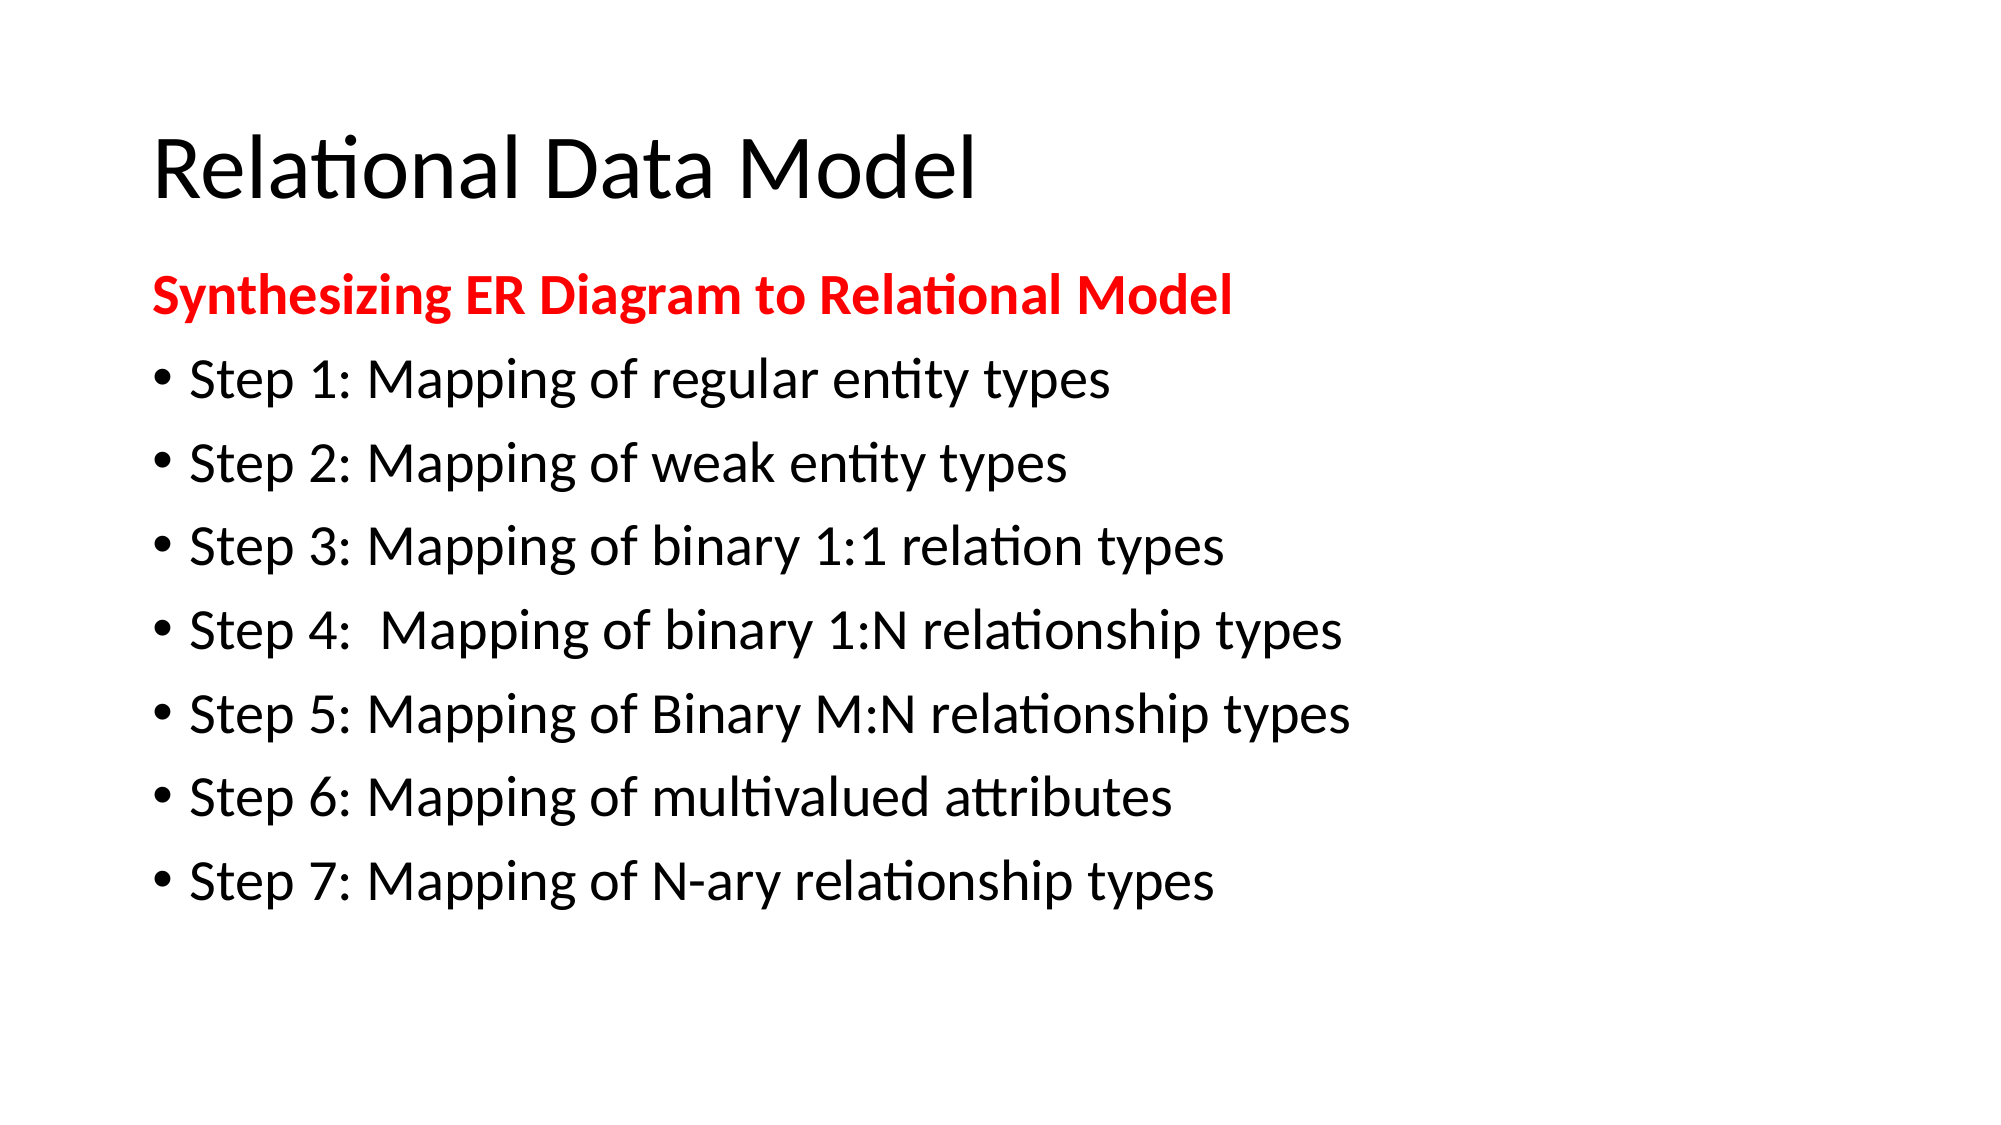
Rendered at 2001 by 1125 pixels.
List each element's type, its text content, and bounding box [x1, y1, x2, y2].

title Relational Data Model [137, 59, 1863, 257]
list Synthesizing ER Diagram to Relational Model Step 1: Mapping of regular entity types Step 2: Mapping of weak entity types Step 3: Mapping of binary 1:1 relation types Step 4: Mapping of binary 1:N relationship types Step 5: Mapping of Binary M:N relationship types Step 6: Mapping of multivalued attributes Step 7: Mapping of N-ary relationship types [137, 257, 1863, 1093]
